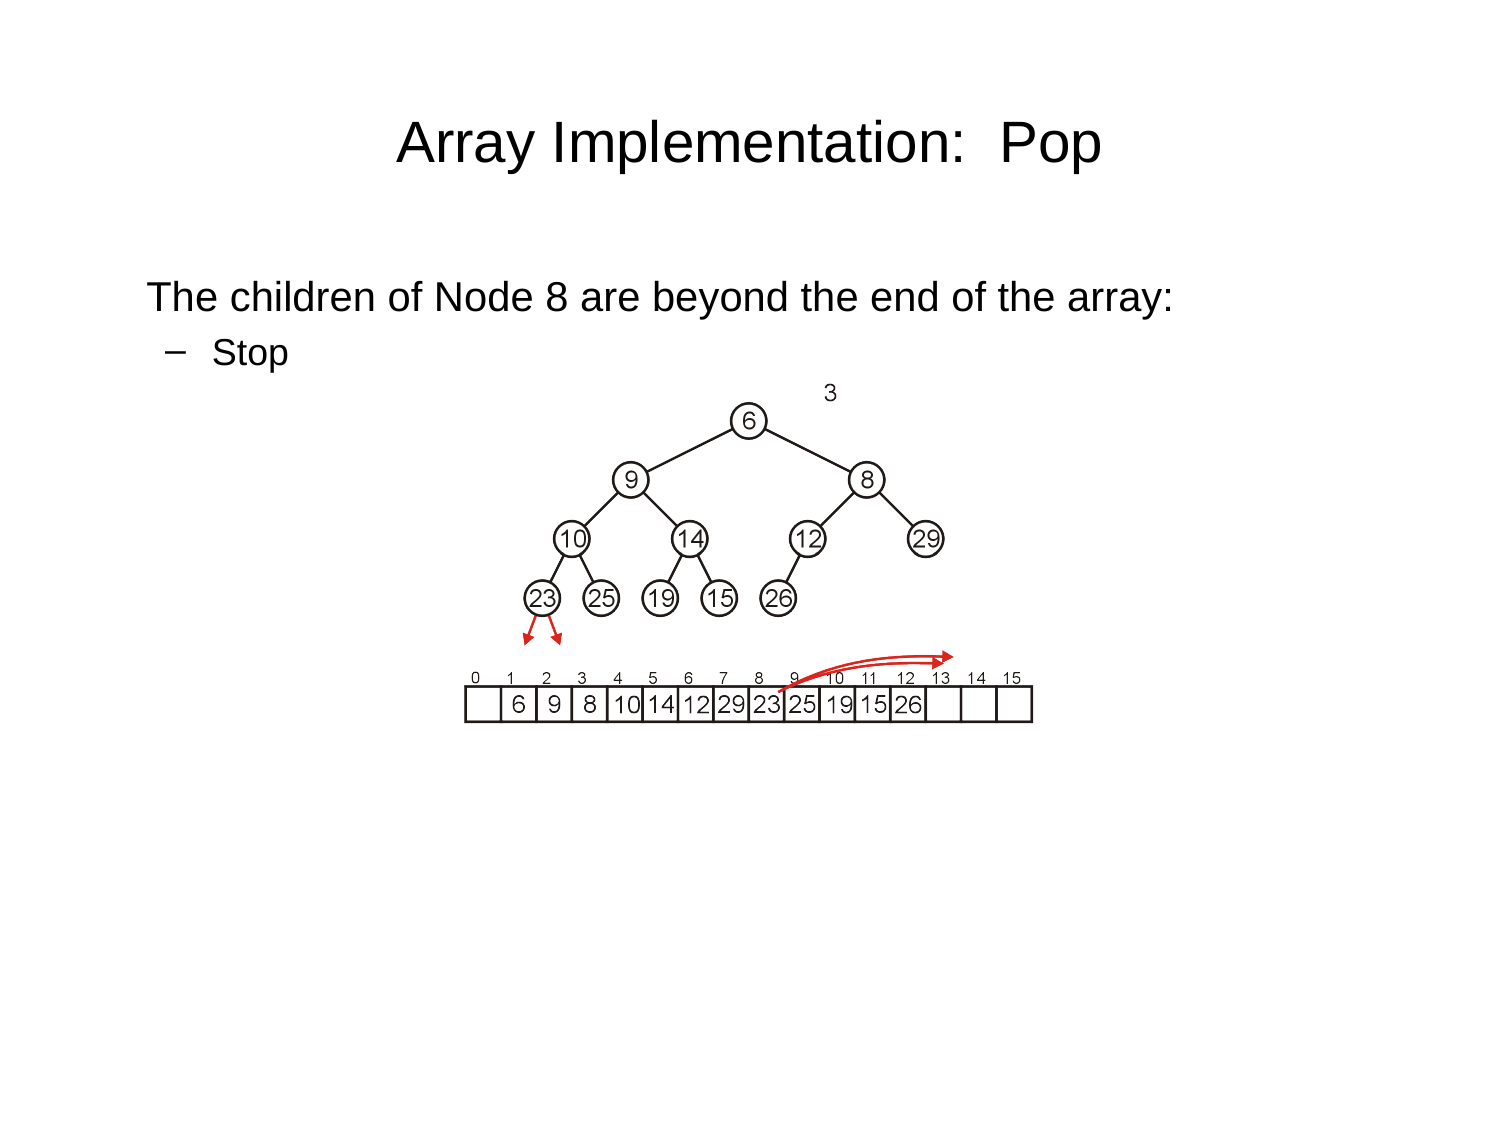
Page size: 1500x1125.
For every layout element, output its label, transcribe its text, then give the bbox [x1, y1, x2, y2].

picture [459, 379, 1039, 728]
title Array Implementation: Pop [75, 45, 1425, 233]
list The children of Node 8 are beyond the end of the array: Stop [75, 262, 1425, 1005]
